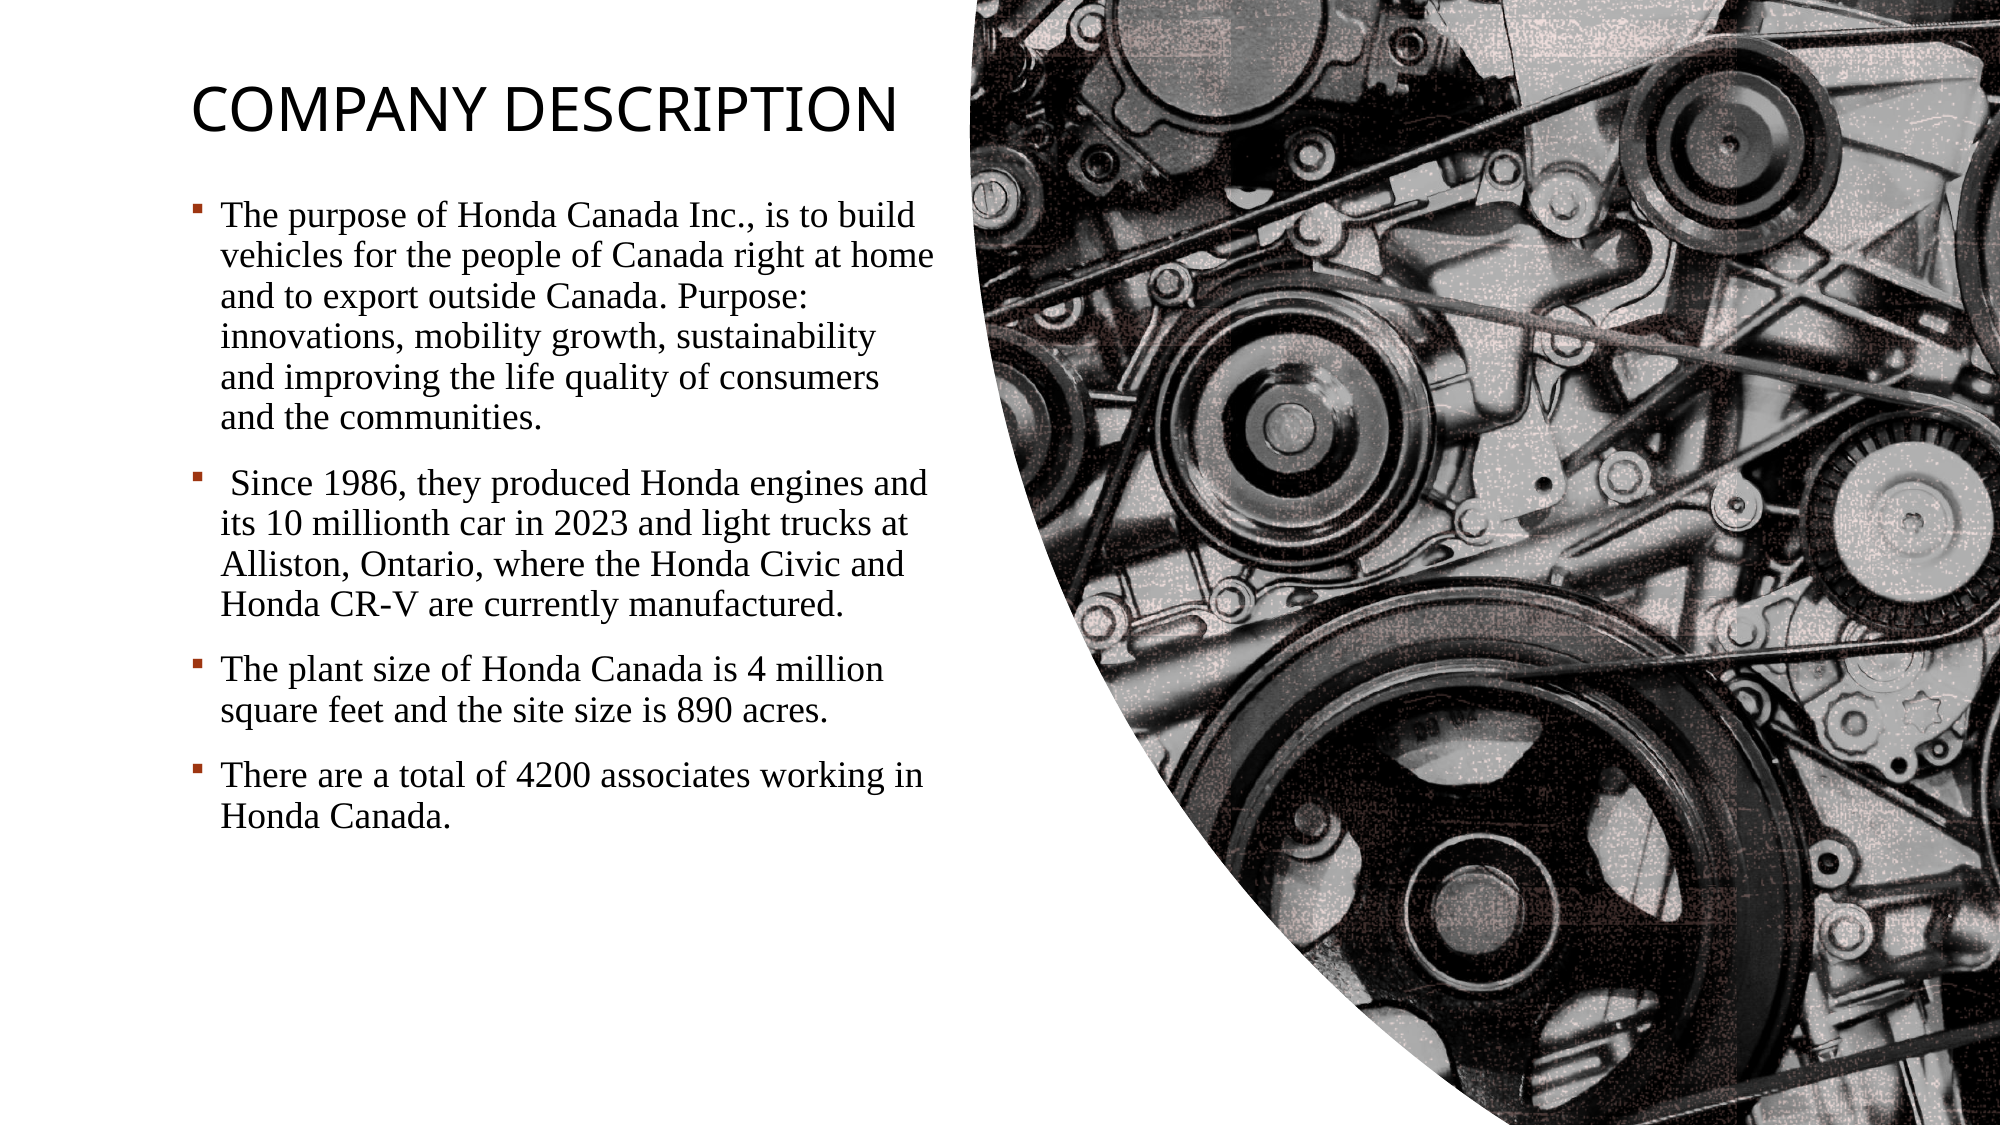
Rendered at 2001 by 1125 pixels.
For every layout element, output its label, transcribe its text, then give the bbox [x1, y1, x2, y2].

list The purpose of Honda Canada Inc., is to build vehicles for the people of Canada right at home and to export outside Canada. Purpose: innovations, mobility growth, sustainability and improving the life quality of consumers and the communities. Since 1986, they produced Honda engines and its 10 millionth car in 2023 and light trucks at Alliston, Ontario, where the Honda Civic and Honda CR-V are currently manufactured. The plant size of Honda Canada is 4 million square feet and the site size is 890 acres. There are a total of 4200 associates working in Honda Canada. [175, 187, 952, 1013]
title Company description [175, 58, 952, 164]
picture [973, 3, 1997, 1123]
